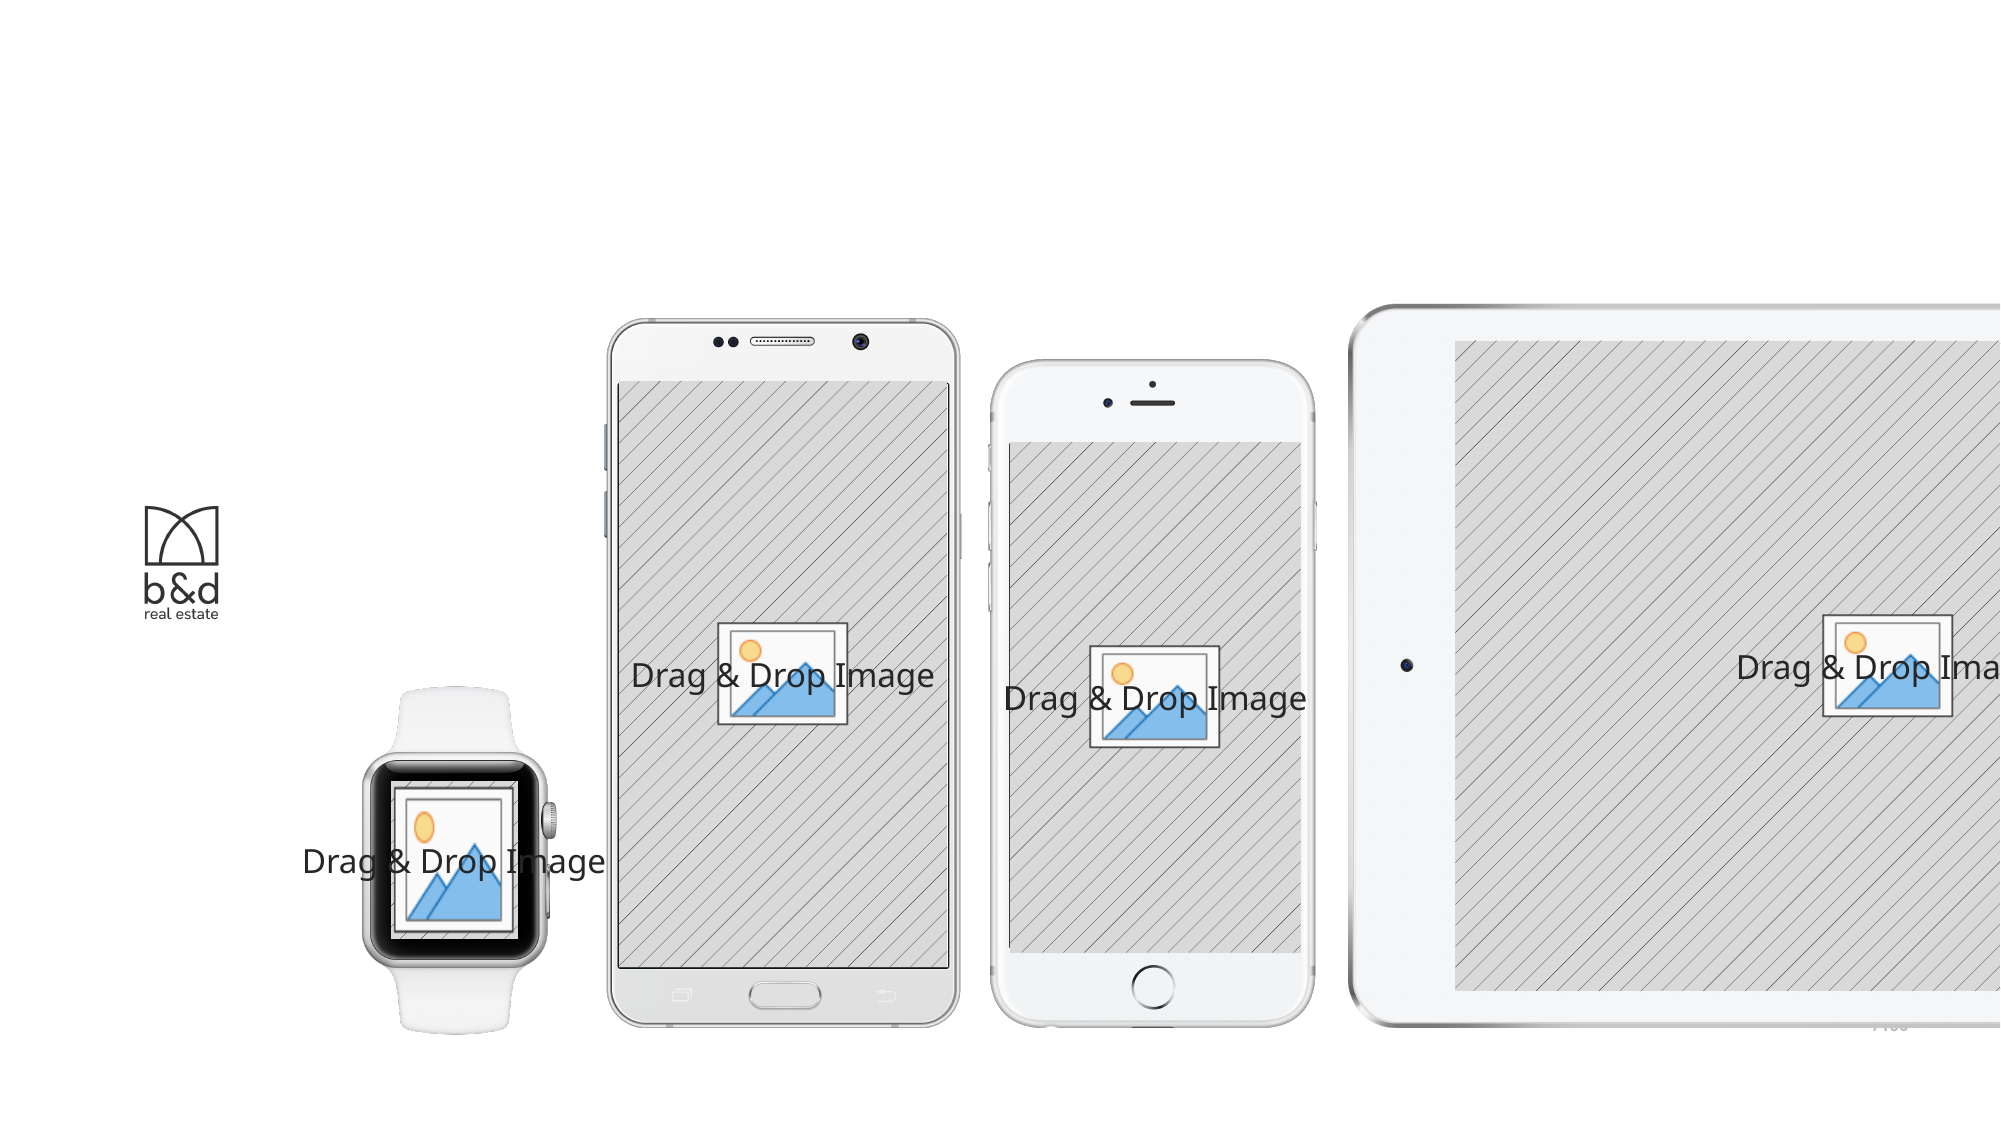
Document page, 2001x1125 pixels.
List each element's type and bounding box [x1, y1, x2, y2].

picture [352, 662, 557, 1058]
picture [604, 318, 962, 1028]
picture [143, 505, 219, 620]
picture [988, 359, 1317, 1028]
picture [1332, 261, 2001, 1070]
